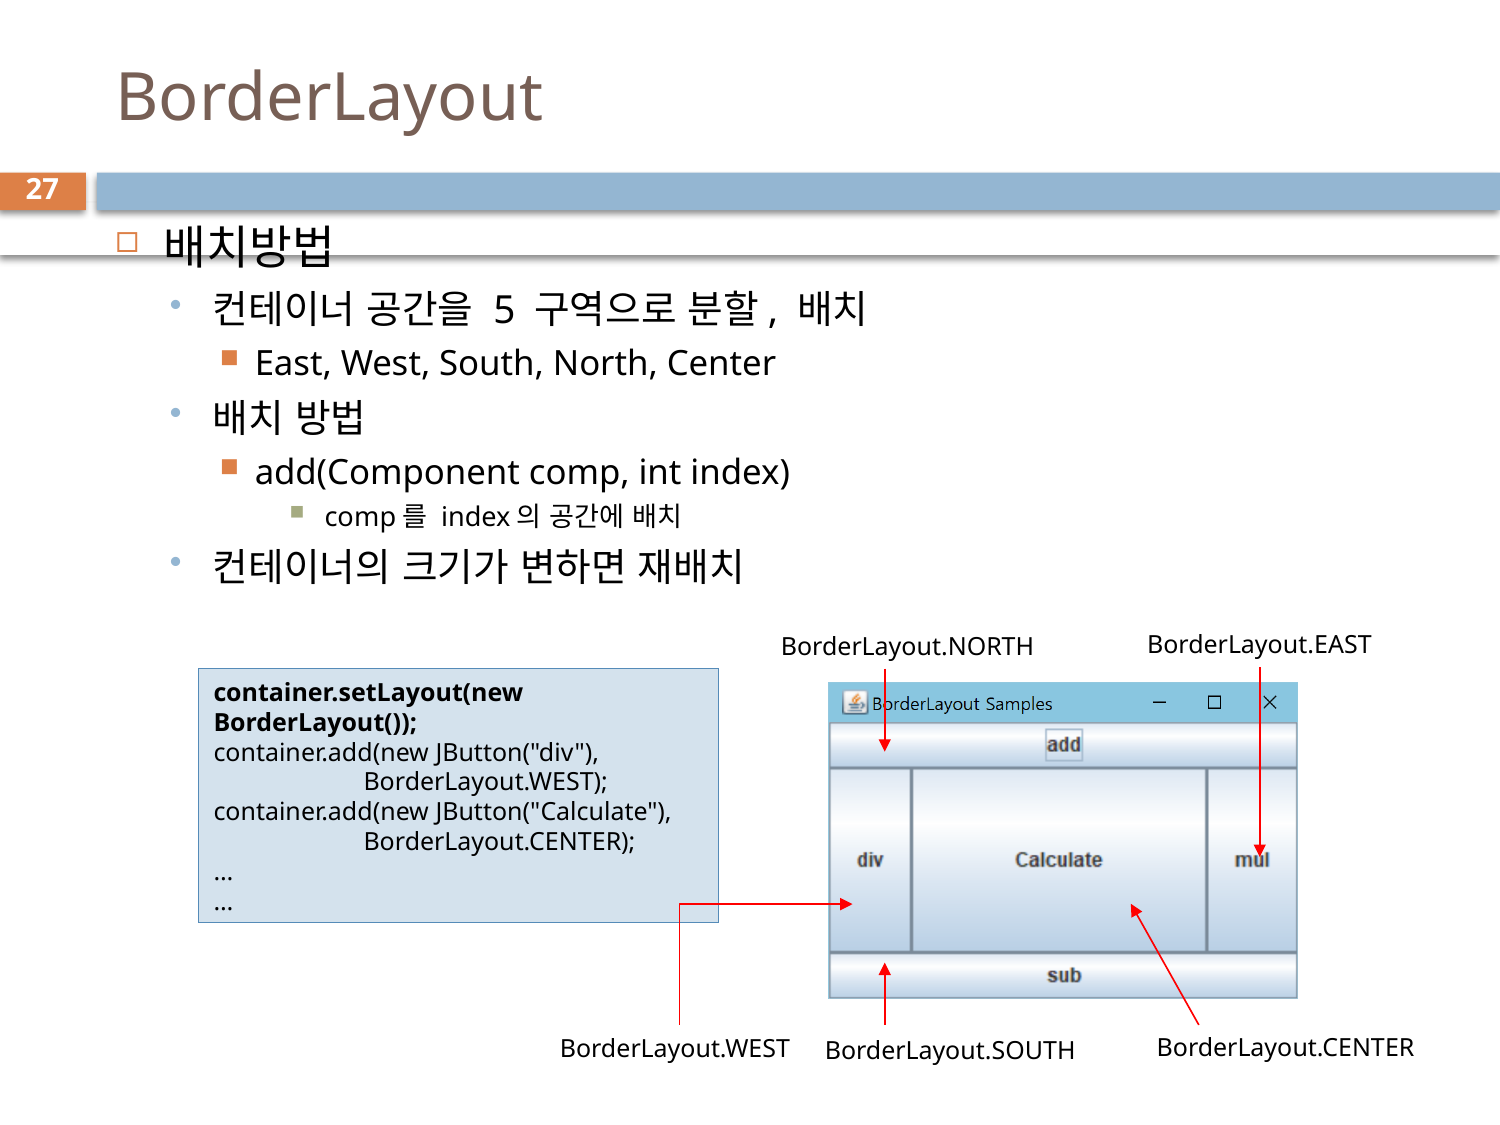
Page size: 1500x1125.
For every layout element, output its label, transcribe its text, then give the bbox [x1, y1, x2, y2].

slide_number 27 [0, 170, 87, 211]
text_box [544, 621, 1446, 1073]
title BorderLayout [100, 37, 1438, 149]
text_box container.setLayout(new BorderLayout()); container.add(new JButton("div"), BorderLayout.WEST); container.add(new JButton("Calculate"), BorderLayout.CENTER); … … [198, 668, 538, 923]
list 배치방법 컨테이너 공간을 5 구역으로 분할, 배치 East, West, South, North, Center 배치 방법 add(Component comp, int index) comp를 index의 공간에 배치 컨테이너의 크기가 변하면 재배치 [100, 210, 1438, 598]
